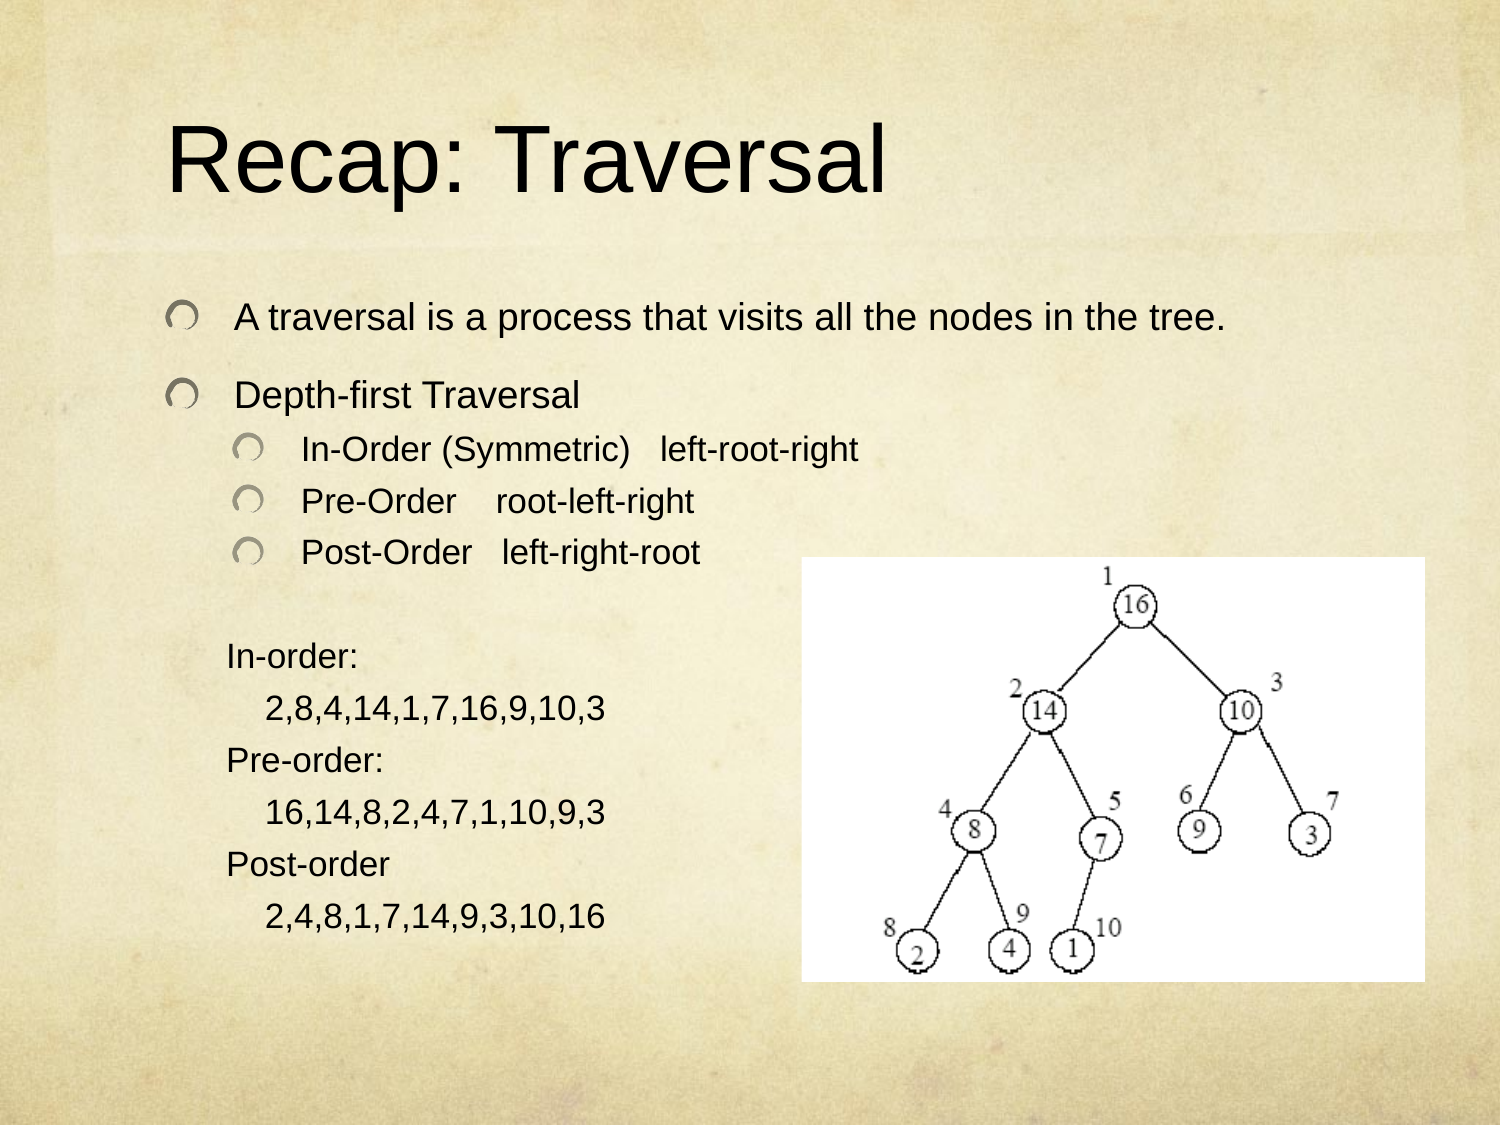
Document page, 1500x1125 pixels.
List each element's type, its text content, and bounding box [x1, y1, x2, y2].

text_box G [790, 552, 1350, 950]
picture [0, 0, 1500, 1125]
title Recap: Traversal [150, 82, 1350, 225]
list A traversal is a process that visits all the nodes in the tree. Depth-first Traversal In-Order (Symmetric) left-root-right Pre-Order root-left-right Post-Order left-right-root In-order: 2,8,4,14,1,7,16,9,10,3 Pre-order: 16,14,8,2,4,7,1,10,9,3 Post-order 2,4,8,1,7,14,9,3,10,16 [150, 284, 1350, 950]
